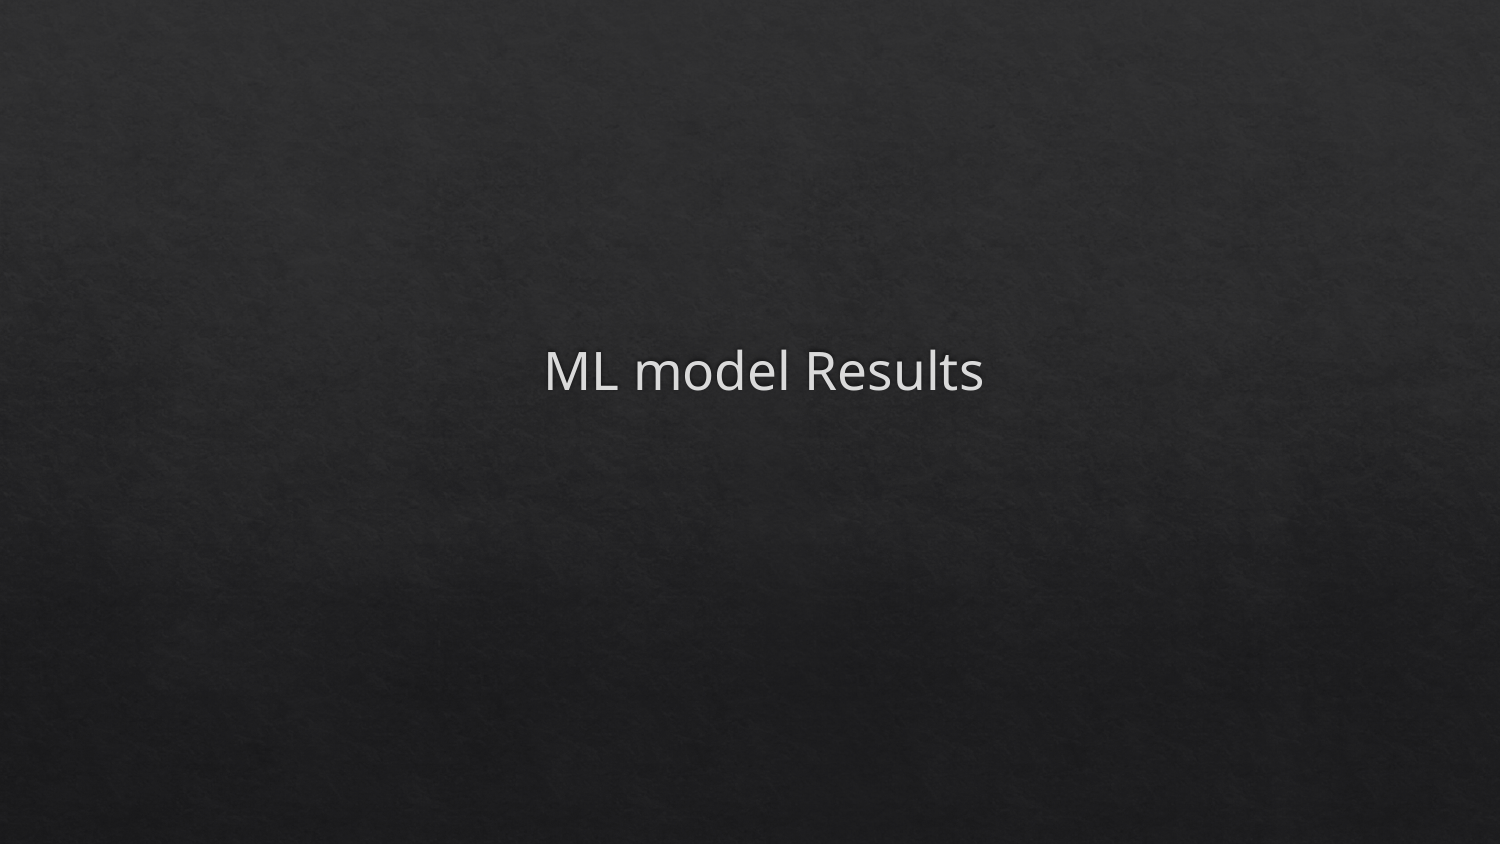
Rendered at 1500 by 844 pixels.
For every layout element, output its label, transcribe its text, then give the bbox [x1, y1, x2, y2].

title ML model Results [65, 322, 1464, 416]
